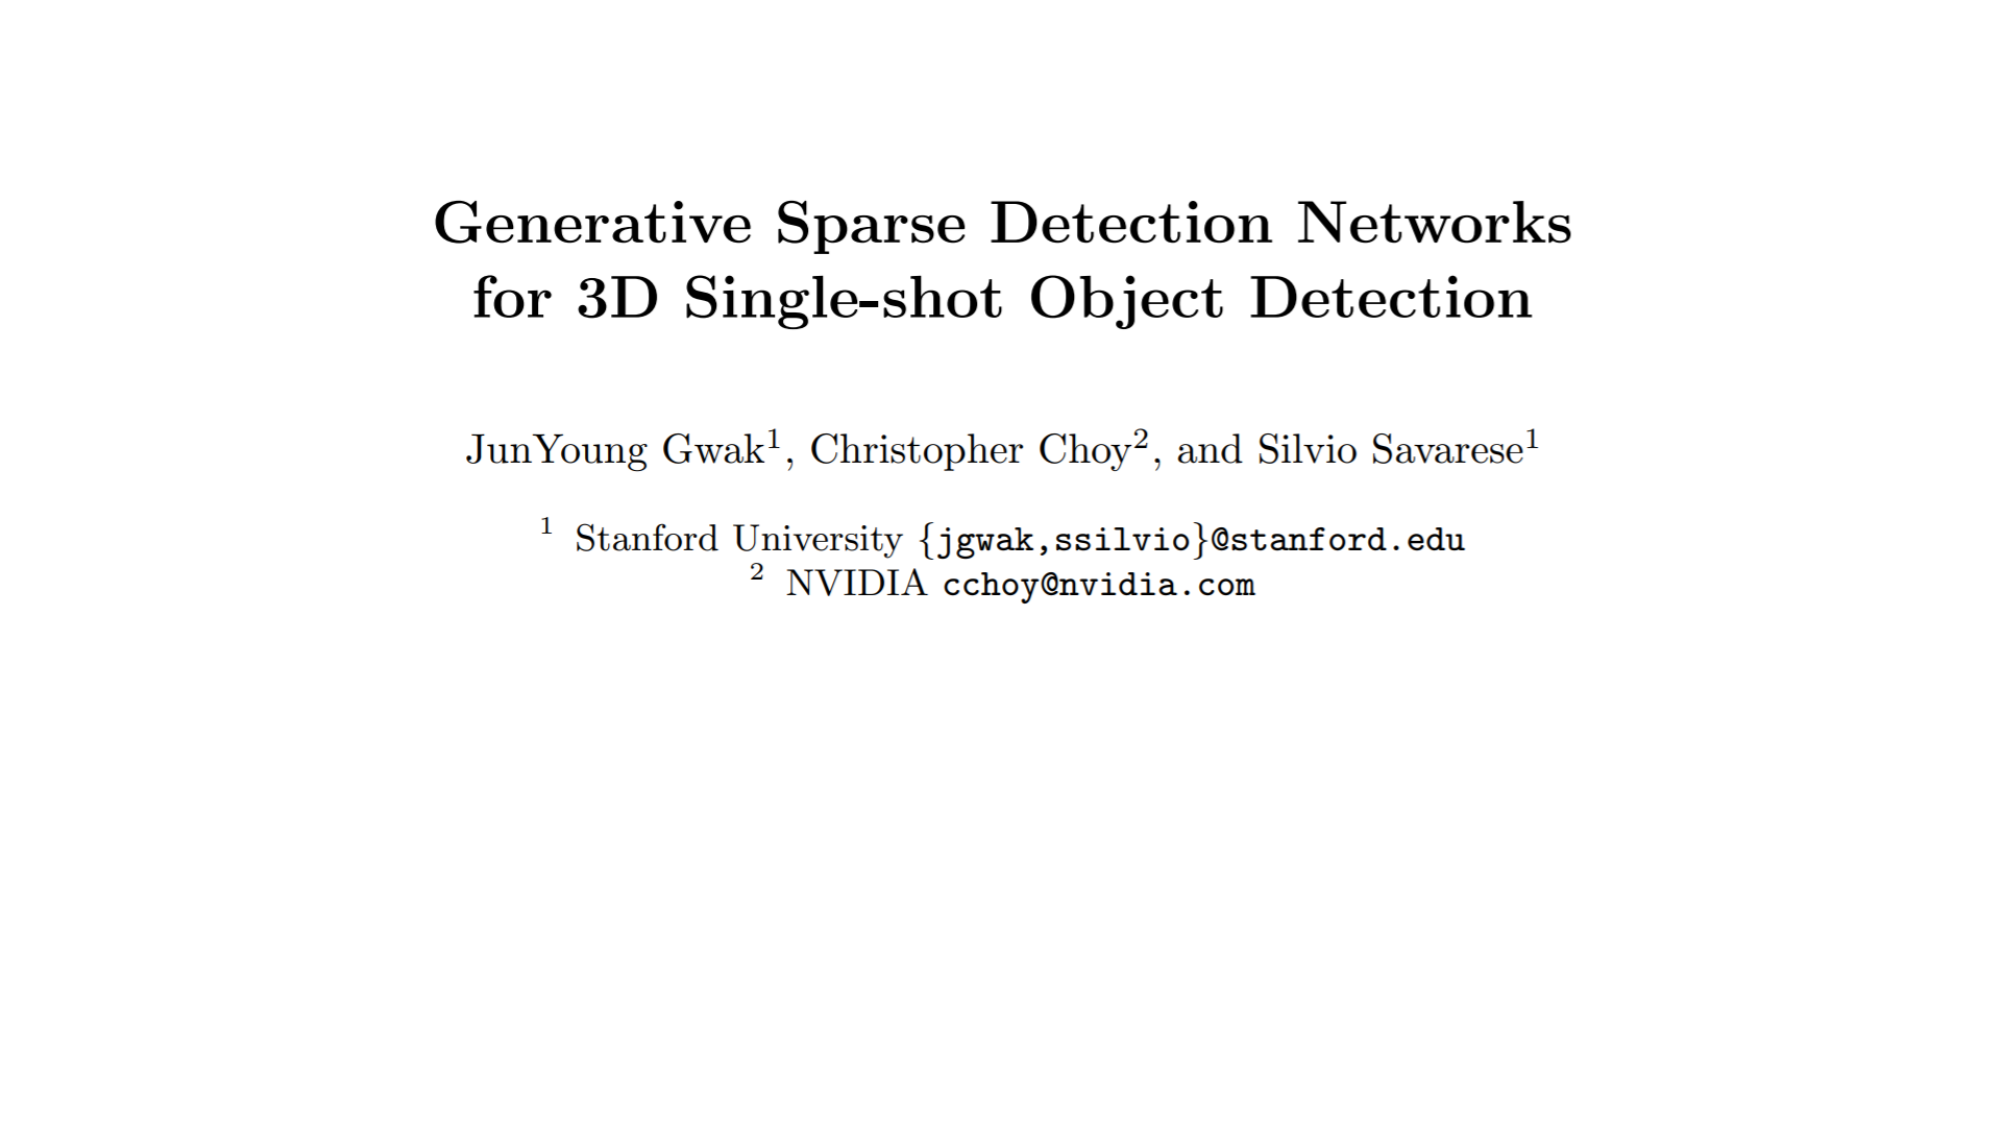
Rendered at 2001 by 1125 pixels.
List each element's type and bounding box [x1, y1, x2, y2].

picture [388, 156, 1612, 663]
